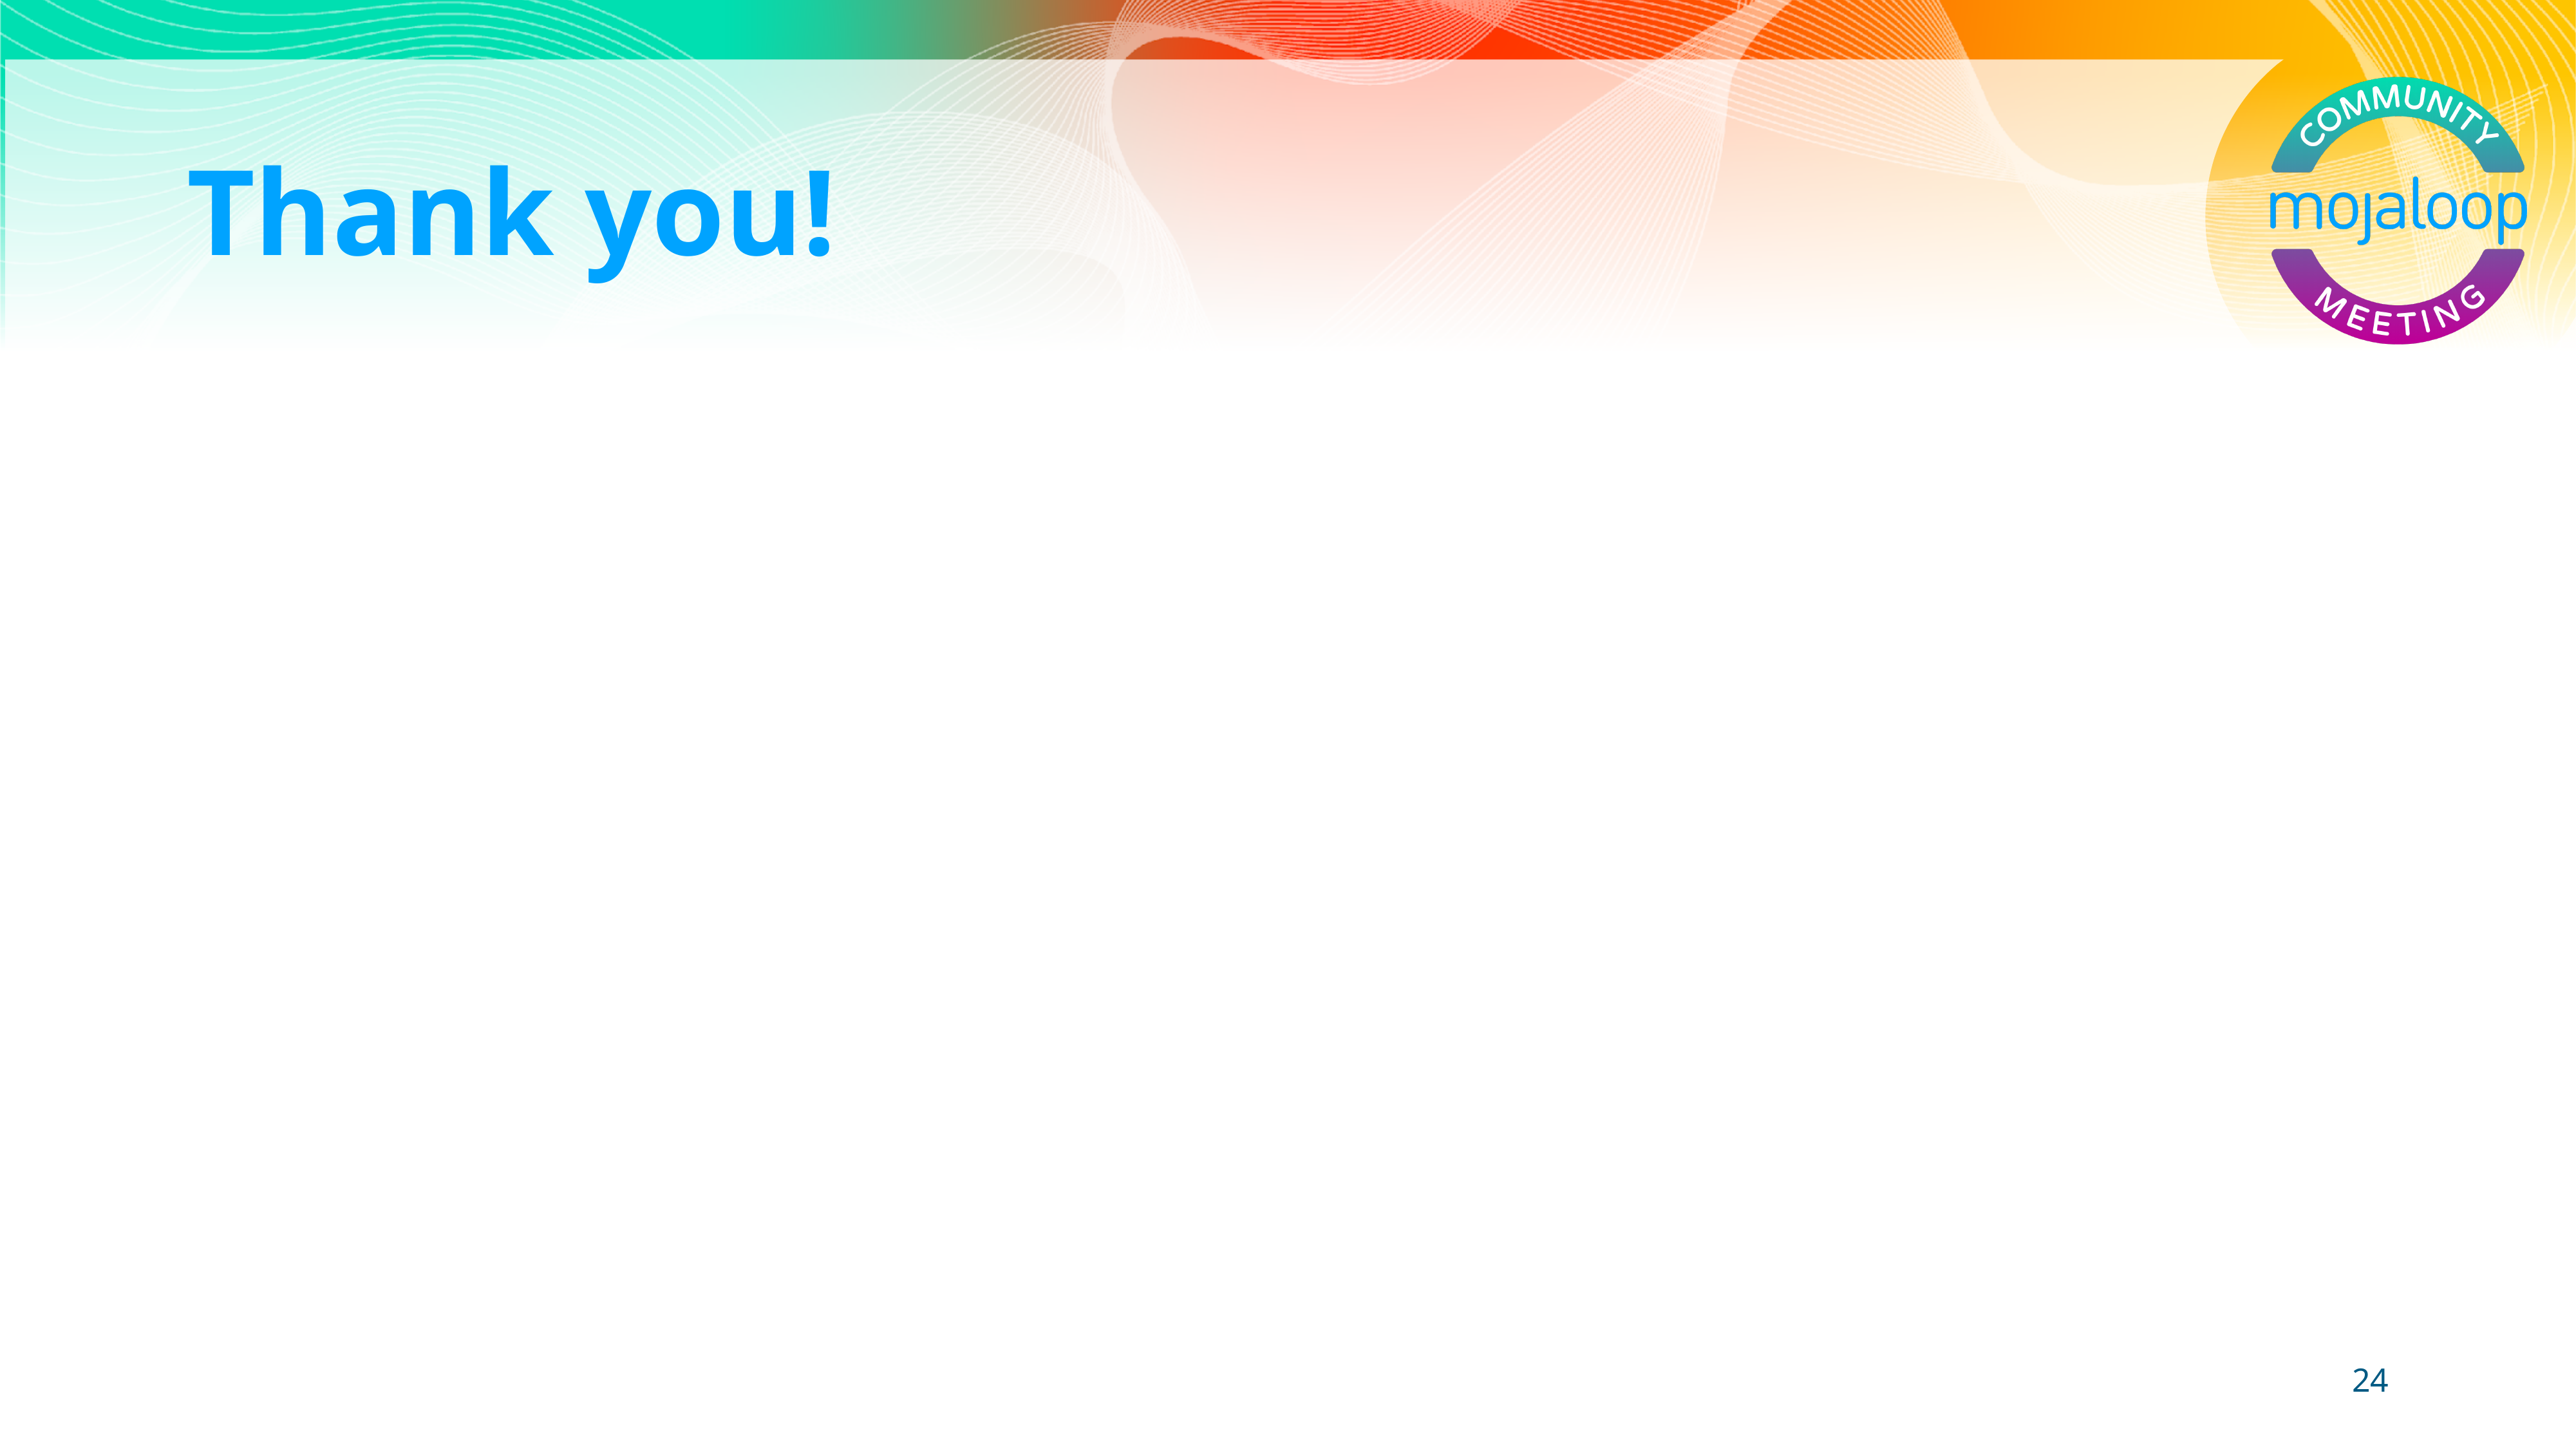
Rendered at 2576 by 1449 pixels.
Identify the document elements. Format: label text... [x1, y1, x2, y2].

picture [0, 0, 2576, 1449]
title Thank you! [177, 77, 2170, 357]
slide_number ‹#› [1819, 1343, 2399, 1421]
